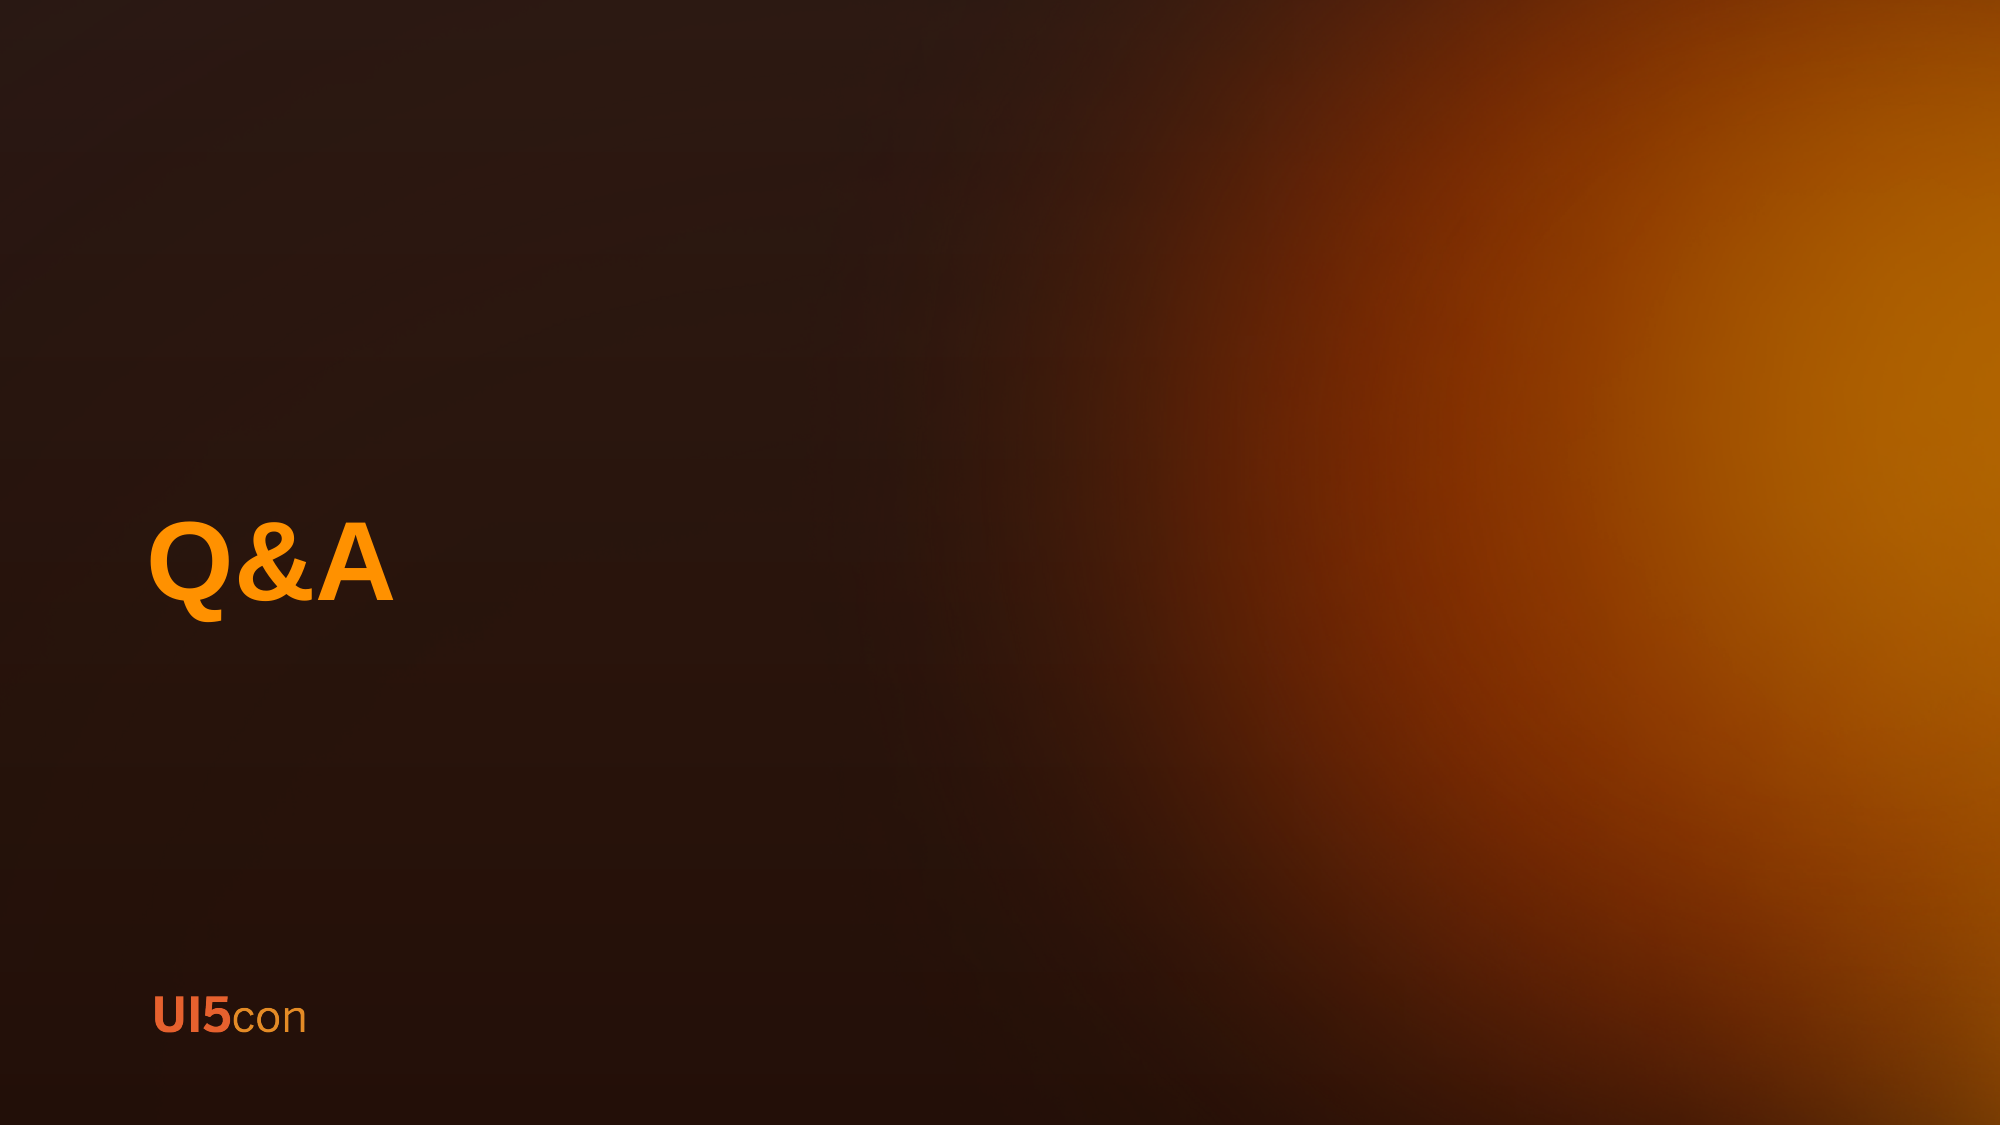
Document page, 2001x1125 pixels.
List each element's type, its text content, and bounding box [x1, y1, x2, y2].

title Q&A [146, 486, 1012, 624]
picture [0, 0, 2000, 1125]
